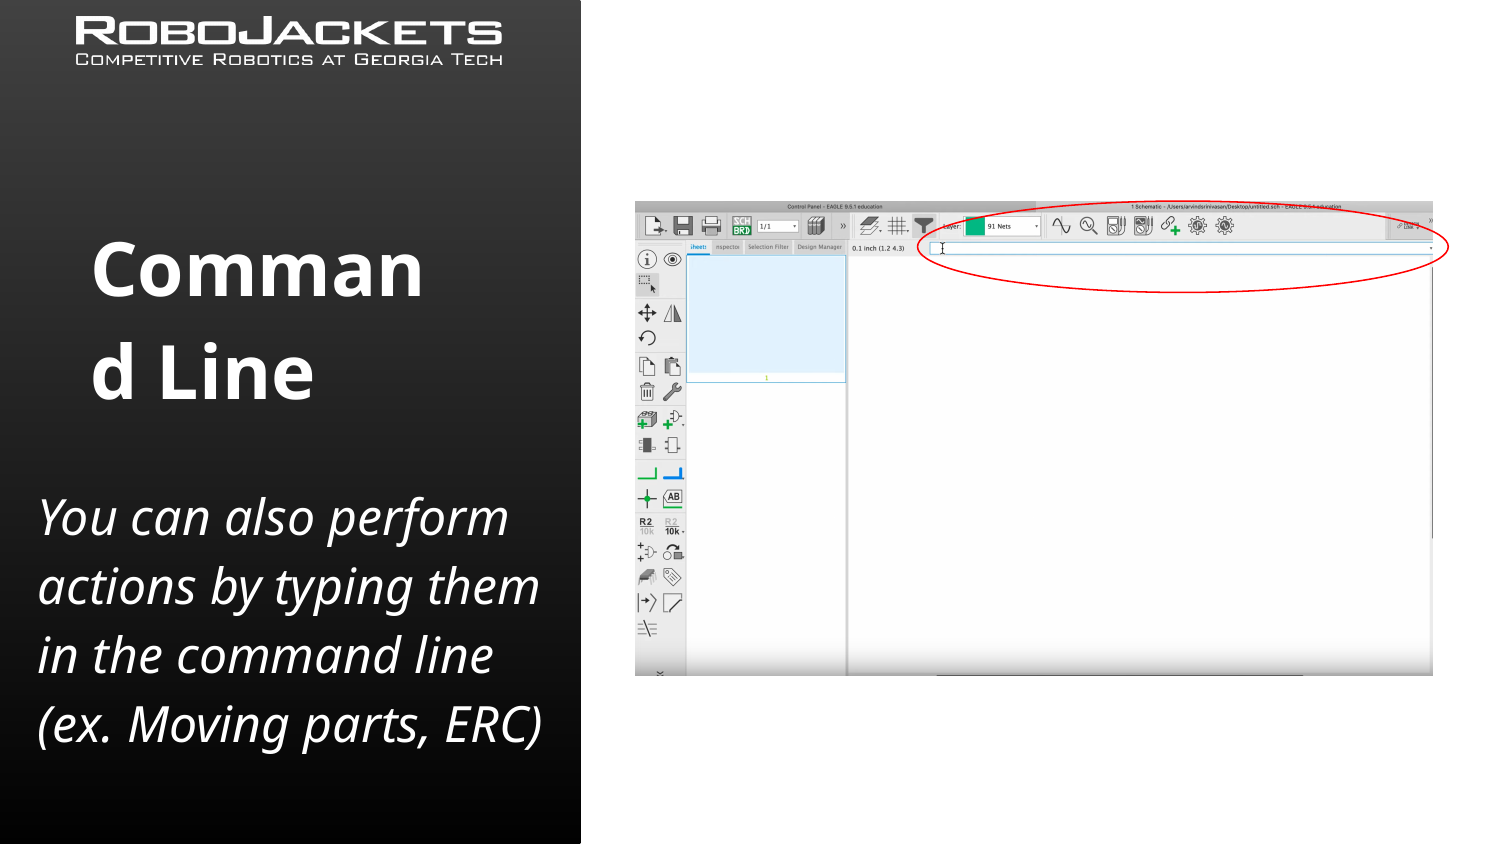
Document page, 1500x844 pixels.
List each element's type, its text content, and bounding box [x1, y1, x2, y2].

picture [635, 200, 1433, 676]
title Command Line [75, 192, 479, 408]
text_box [1437, 233, 1449, 260]
picture [75, 16, 507, 65]
subtitle You can also perform actions by typing them in the command line (ex. Moving parts, ERC) [22, 461, 583, 568]
